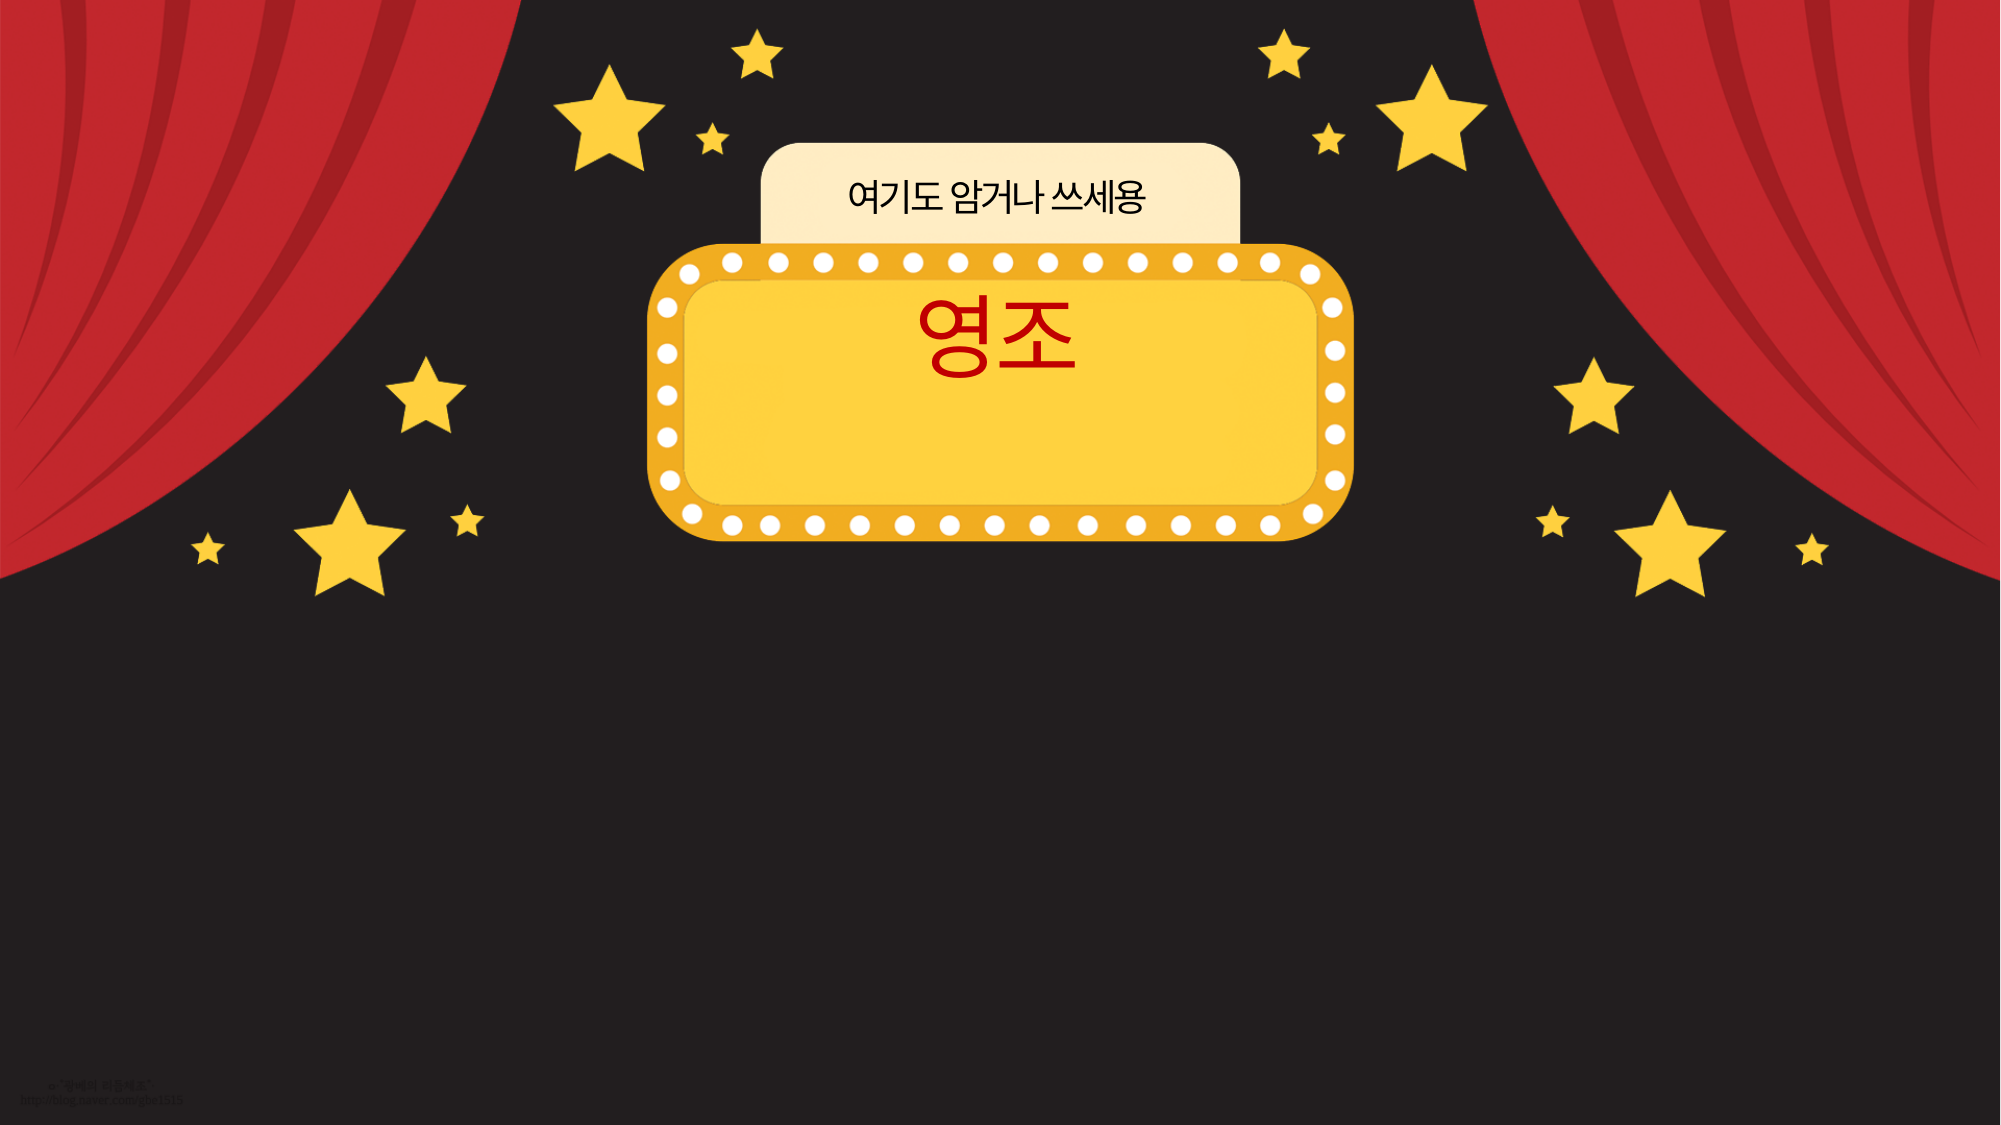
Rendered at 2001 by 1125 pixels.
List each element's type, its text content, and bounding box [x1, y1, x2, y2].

text_box 여기도 암거나 쓰세용 [832, 166, 1163, 227]
text_box 영조 [899, 272, 1096, 398]
picture [0, 0, 2001, 1125]
